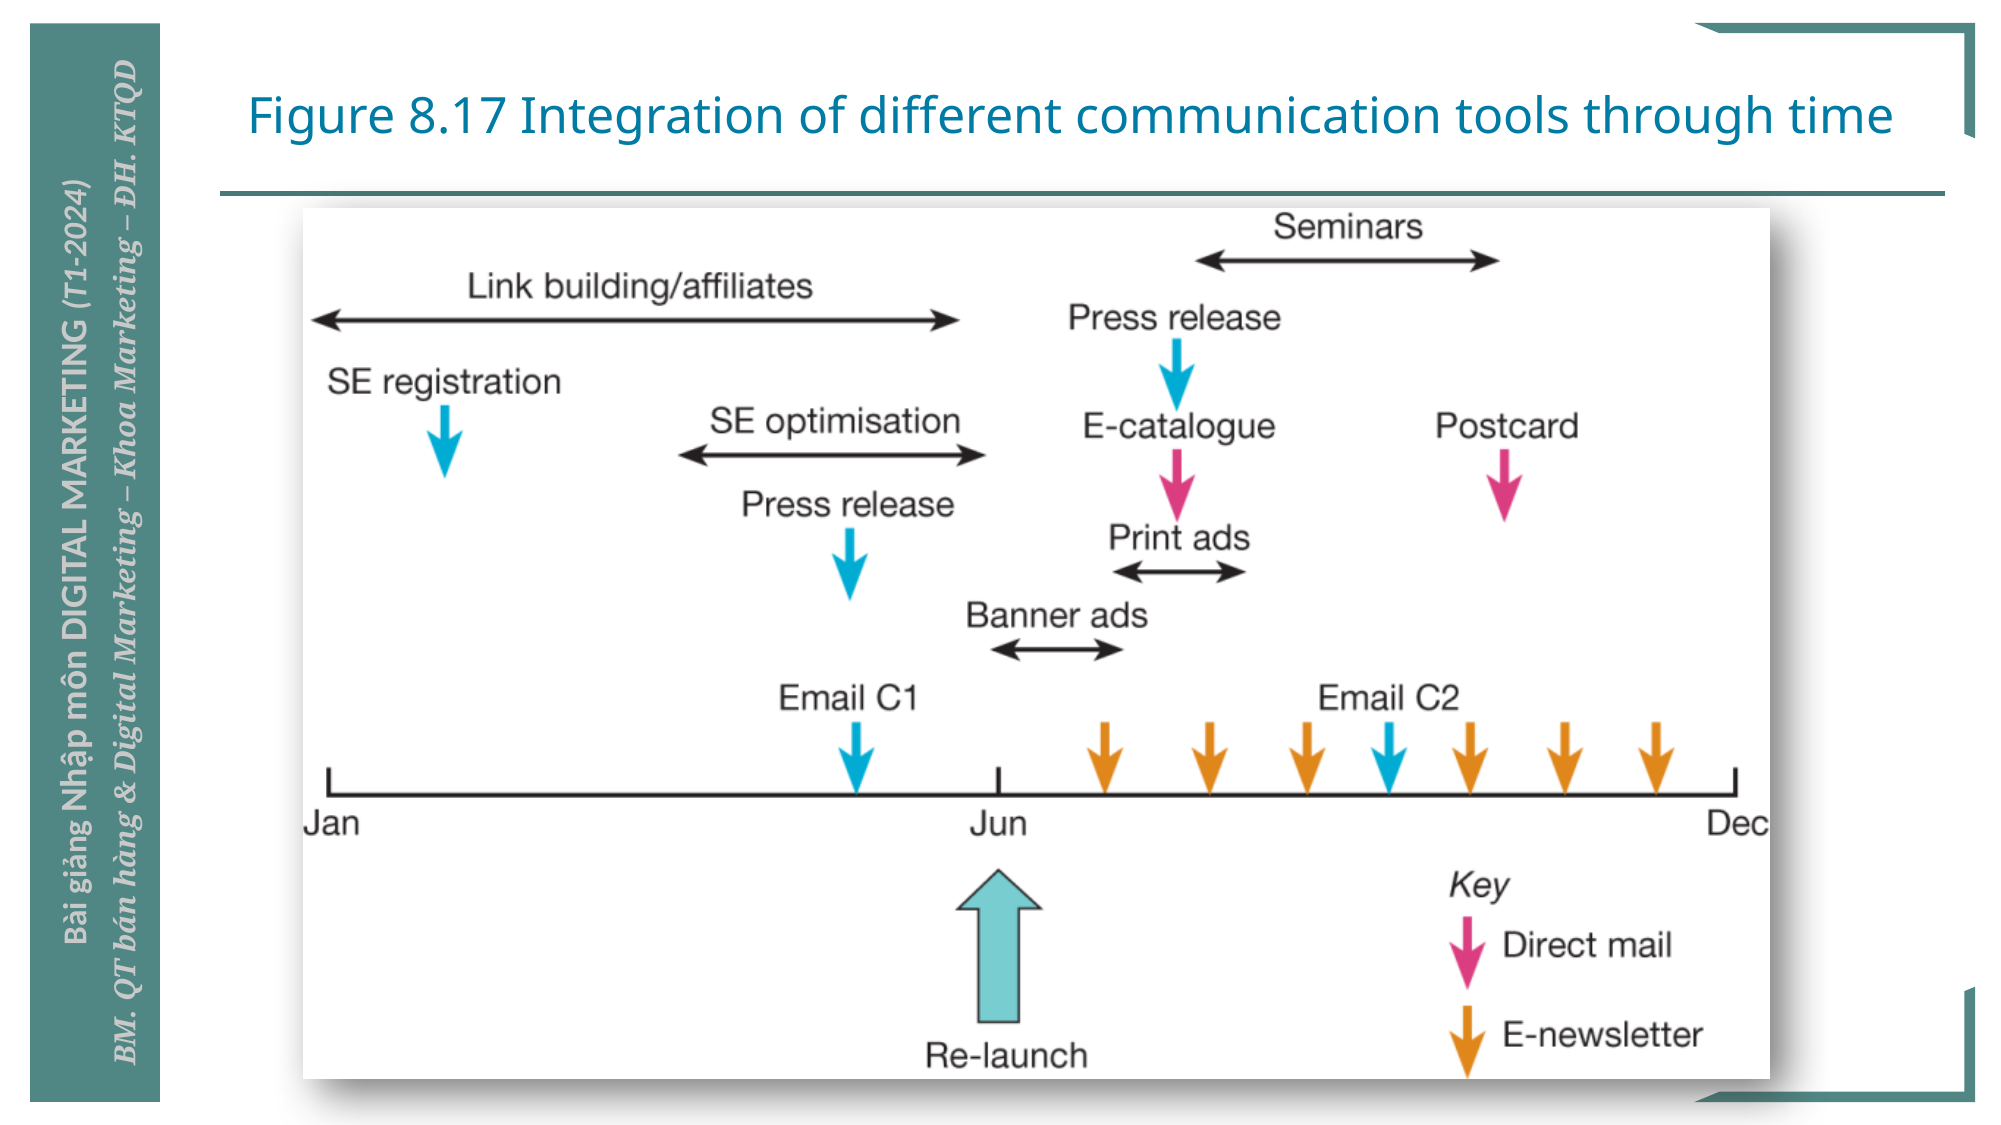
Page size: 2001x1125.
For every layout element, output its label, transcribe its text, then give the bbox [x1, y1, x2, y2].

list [303, 208, 1770, 1079]
title Figure 8.17 Integration of different communication tools through time [208, 30, 1934, 204]
